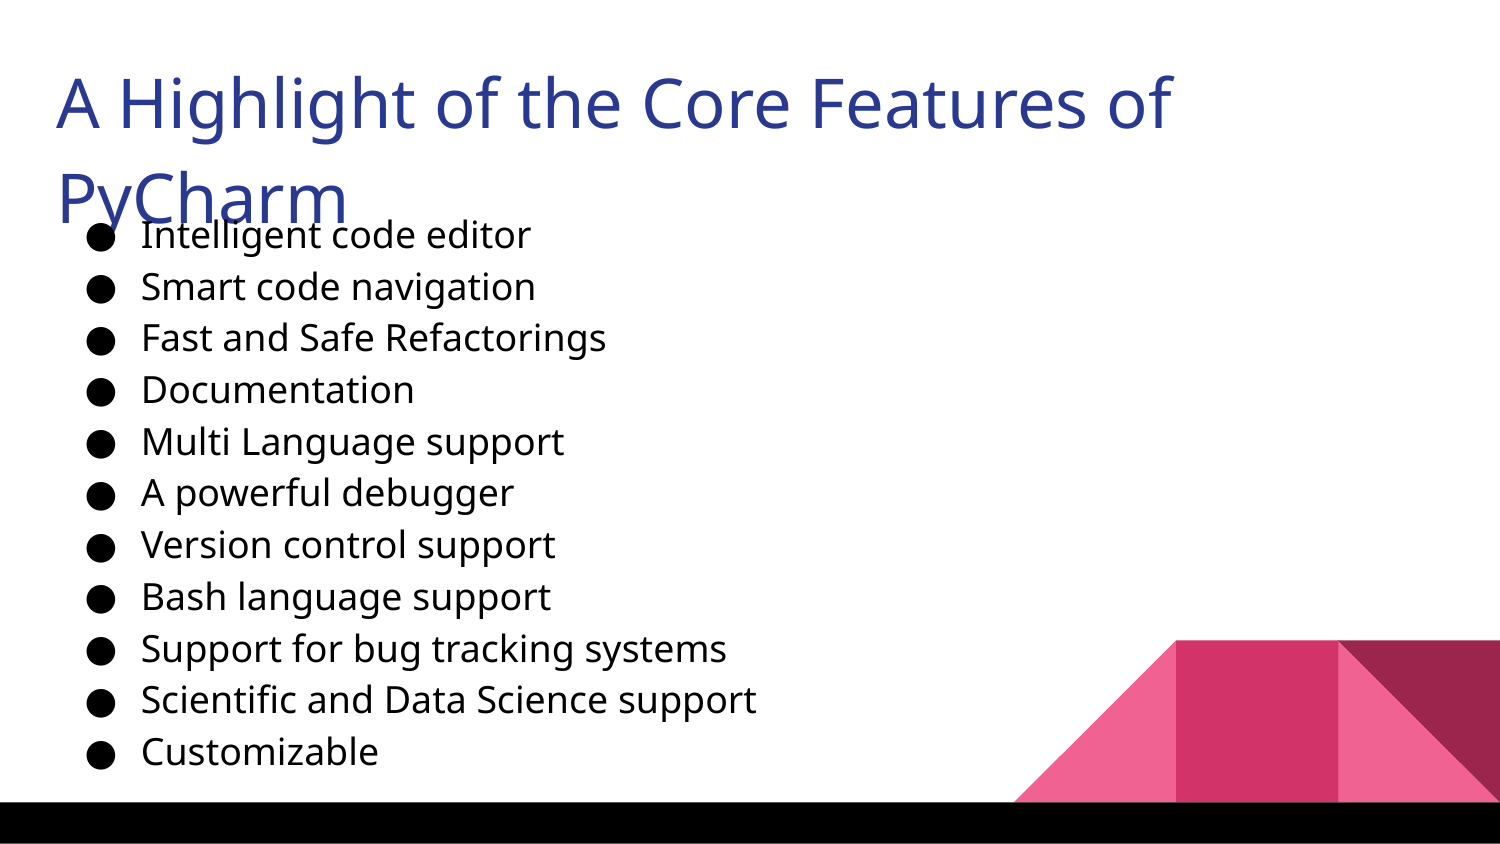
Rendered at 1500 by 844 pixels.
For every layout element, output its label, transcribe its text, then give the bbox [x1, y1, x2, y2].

text_box A Highlight of the Core Features of PyCharm [41, 32, 1449, 167]
text_box Intelligent code editor Smart code navigation Fast and Safe Refactorings Documentation Multi Language support A powerful debugger Version control support Bash language support Support for bug tracking systems Scientific and Data Science support Customizable [51, 189, 1459, 785]
